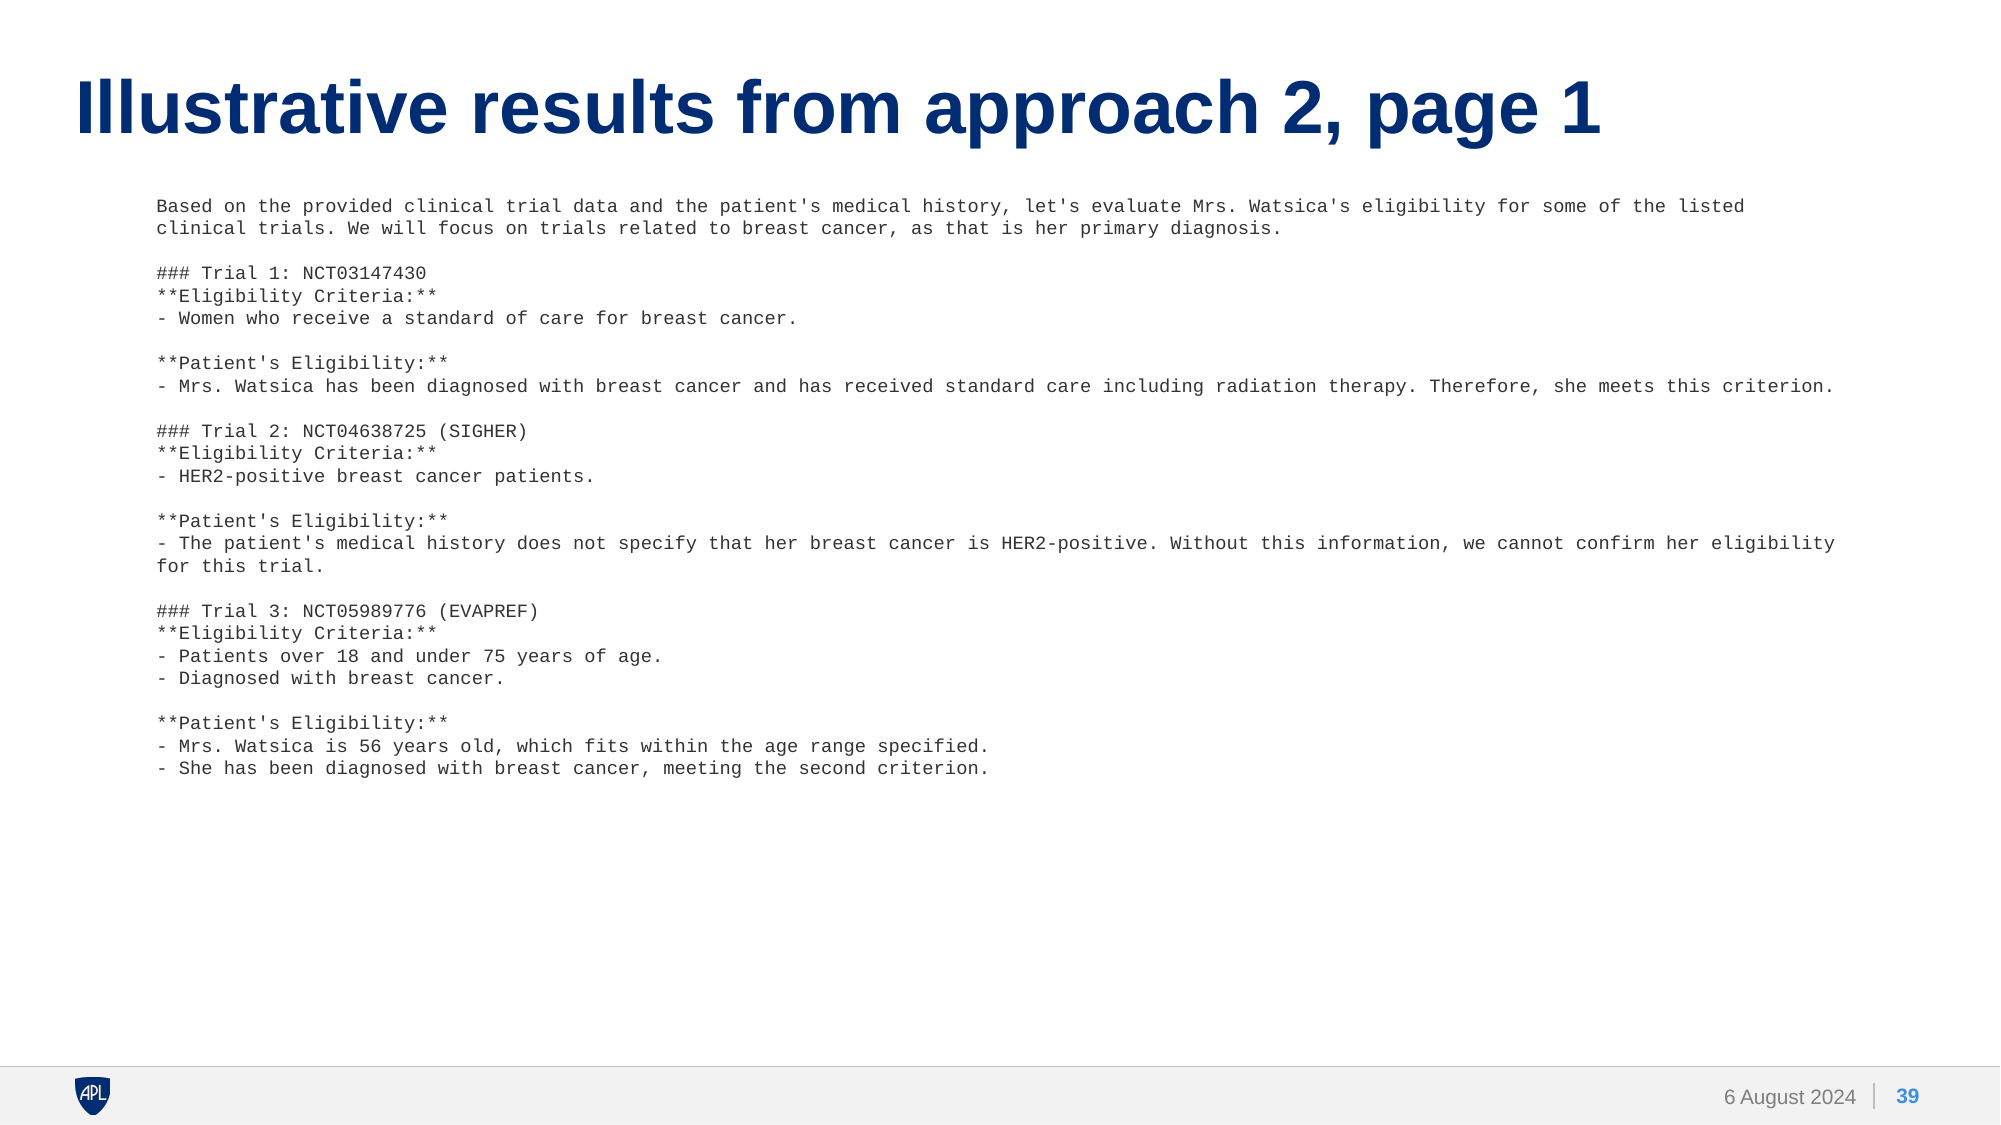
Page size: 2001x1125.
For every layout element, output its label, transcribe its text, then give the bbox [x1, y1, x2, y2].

slide_number ‹#› [1876, 1066, 1940, 1125]
picture [75, 1077, 110, 1115]
list Based on the provided clinical trial data and the patient's medical history, let's evaluate Mrs. Watsica's eligibility for some of the listed clinical trials. We will focus on trials related to breast cancer, as that is her primary diagnosis. ### Trial 1: NCT03147430 **Eligibility Criteria:** - Women who receive a standard of care for breast cancer. **Patient's Eligibility:** - Mrs. Watsica has been diagnosed with breast cancer and has received standard care including radiation therapy. Therefore, she meets this criterion. ### Trial 2: NCT04638725 (SIGHER) **Eligibility Criteria:** - HER2-positive breast cancer patients. **Patient's Eligibility:** - The patient's medical history does not specify that her breast cancer is HER2-positive. Without this information, we cannot confirm her eligibility for this trial. ### Trial 3: NCT05989776 (EVAPREF) **Eligibility Criteria:** - Patients over 18 and under 75 years of age. - Diagnosed with breast cancer. **Patient's Eligibility:** - Mrs. Watsica is 56 years old, which fits within the age range specified. - She has been diagnosed with breast cancer, meeting the second criterion. [156, 193, 1844, 1019]
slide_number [1646, 1066, 1872, 1125]
title Illustrative results from approach 2, page 1 [75, 68, 1925, 194]
